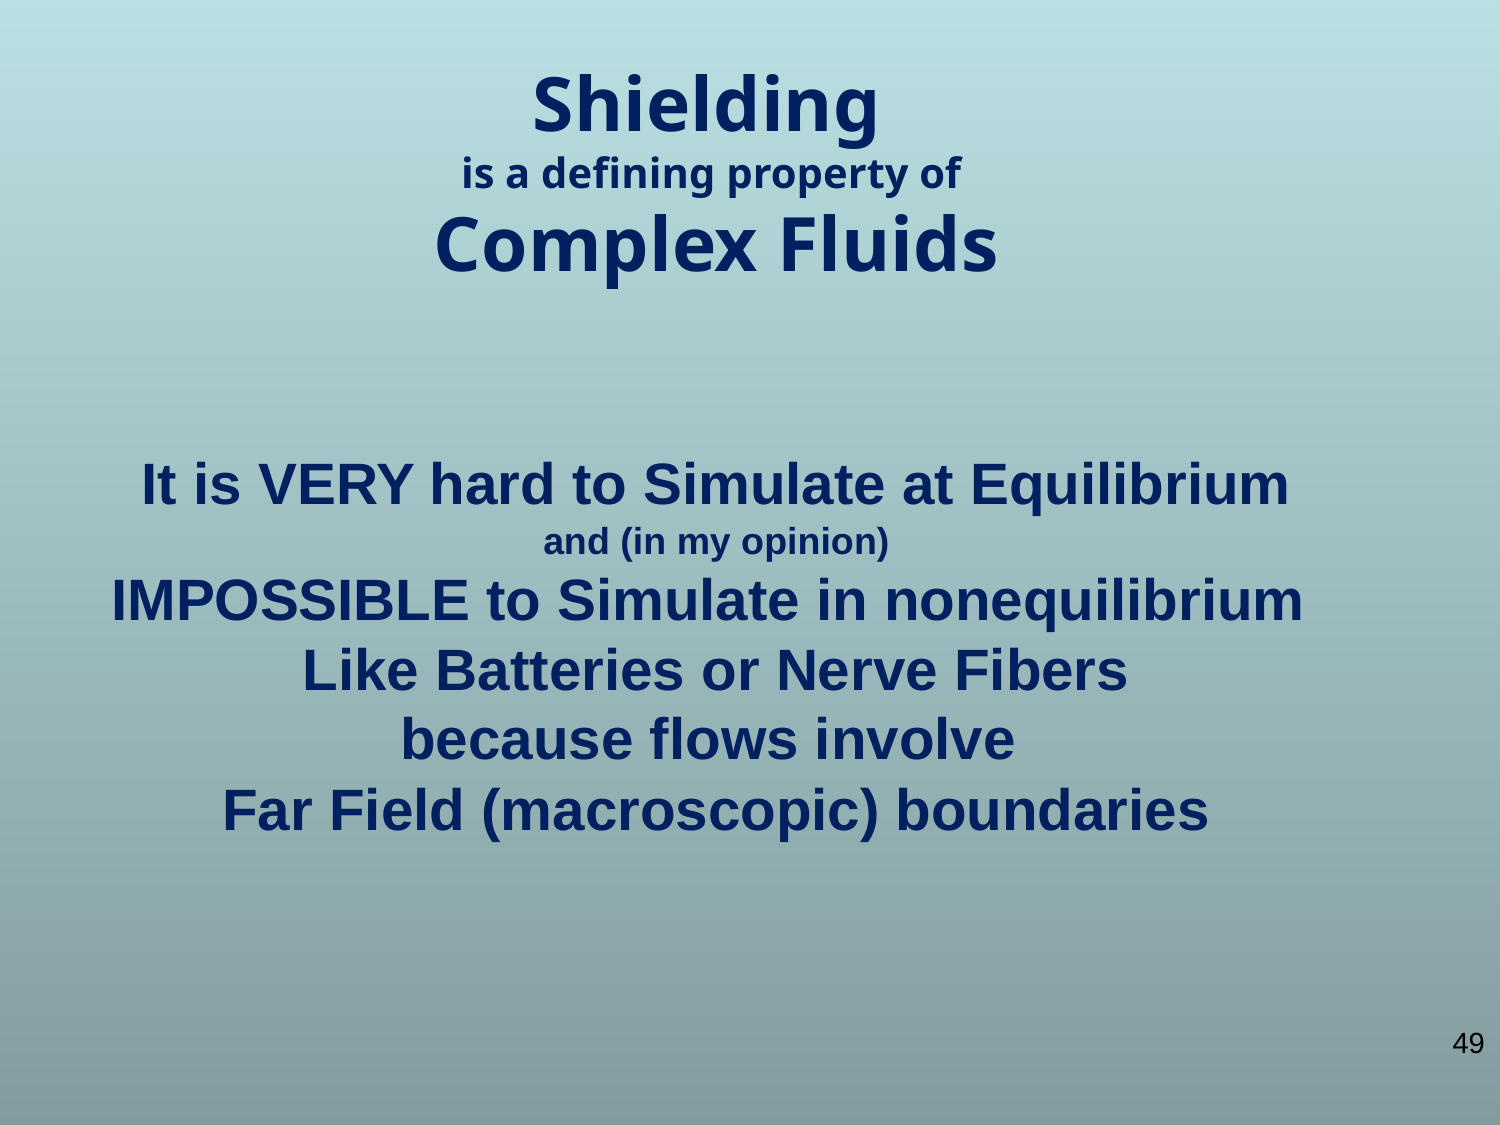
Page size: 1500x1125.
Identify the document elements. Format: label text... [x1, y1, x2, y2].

text_box Shielding is a defining property of Complex Fluids It is VERY hard to Simulate at Equilibrium and (in my opinion) IMPOSSIBLE to Simulate in nonequilibrium Like Batteries or Nerve Fibers because flows involve Far Field (macroscopic) boundaries [0, 49, 1452, 363]
slide_number 49 [1317, 1016, 1500, 1096]
